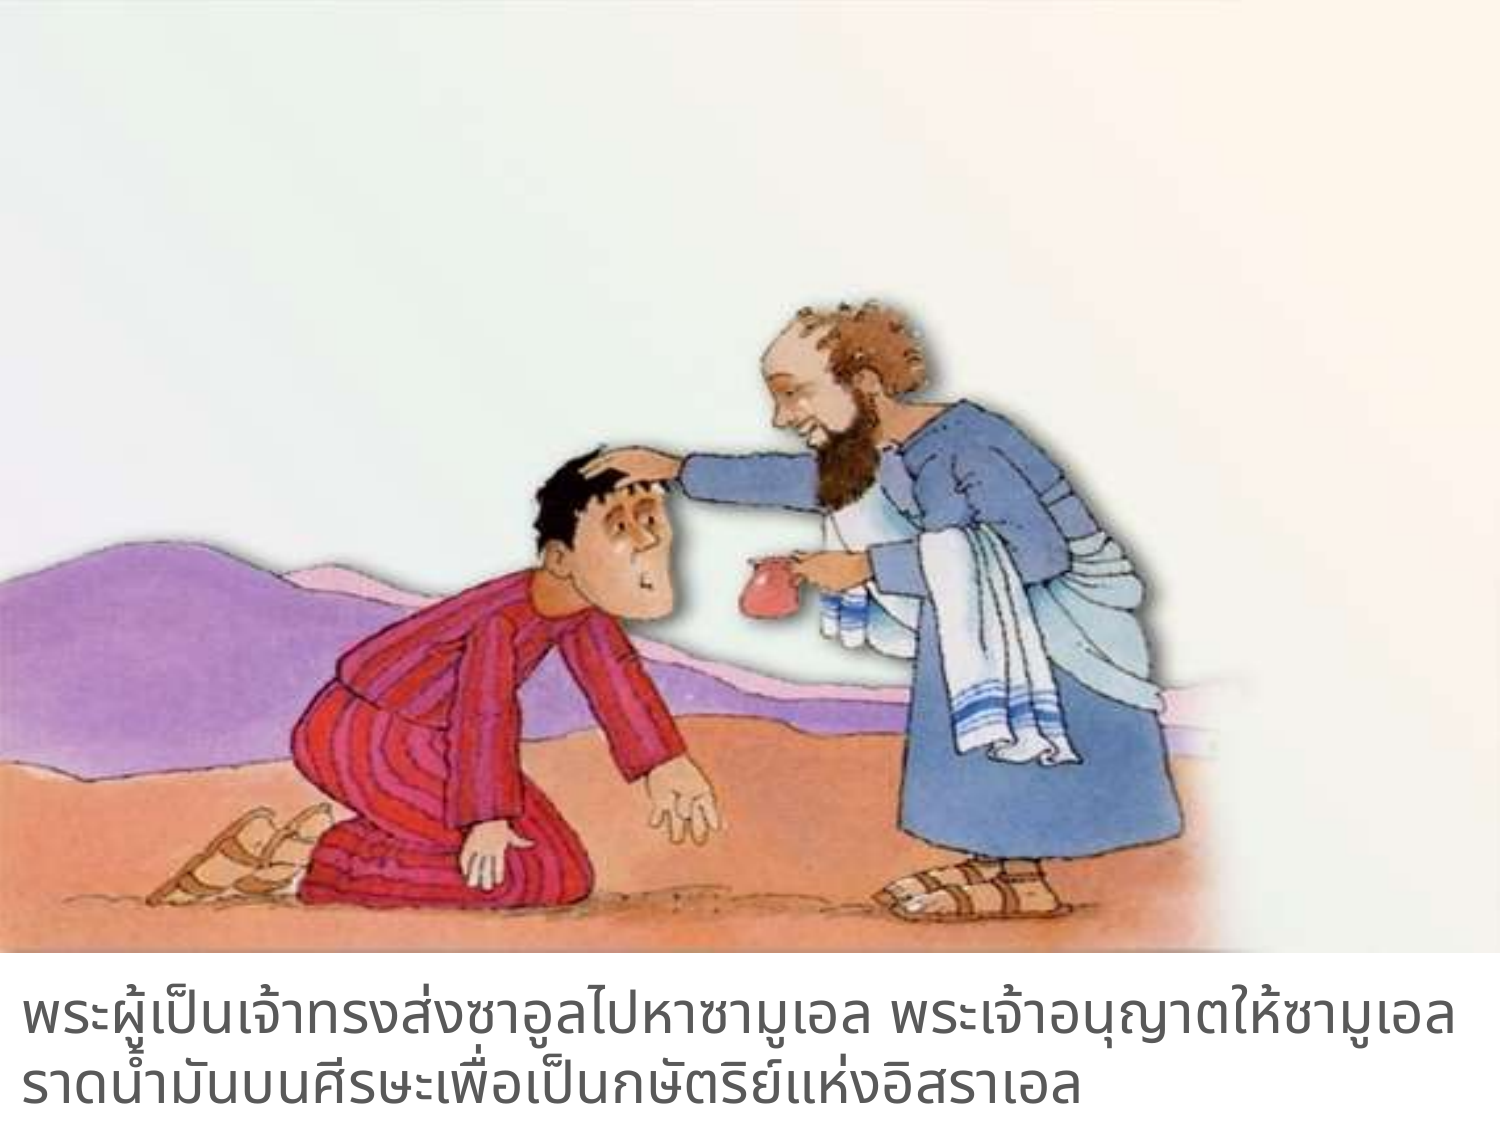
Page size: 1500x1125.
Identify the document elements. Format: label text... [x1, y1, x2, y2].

text_box พระผู้เป็นเจ้าทรงส่งซาอูลไปหาซามูเอล พระเจ้าอนุญาตให้ซามูเอลราดน้ำมันบนศีรษะเพื่อเป็นกษัตริย์แห่งอิสราเอล [7, 967, 1493, 1123]
picture [0, 0, 1500, 953]
